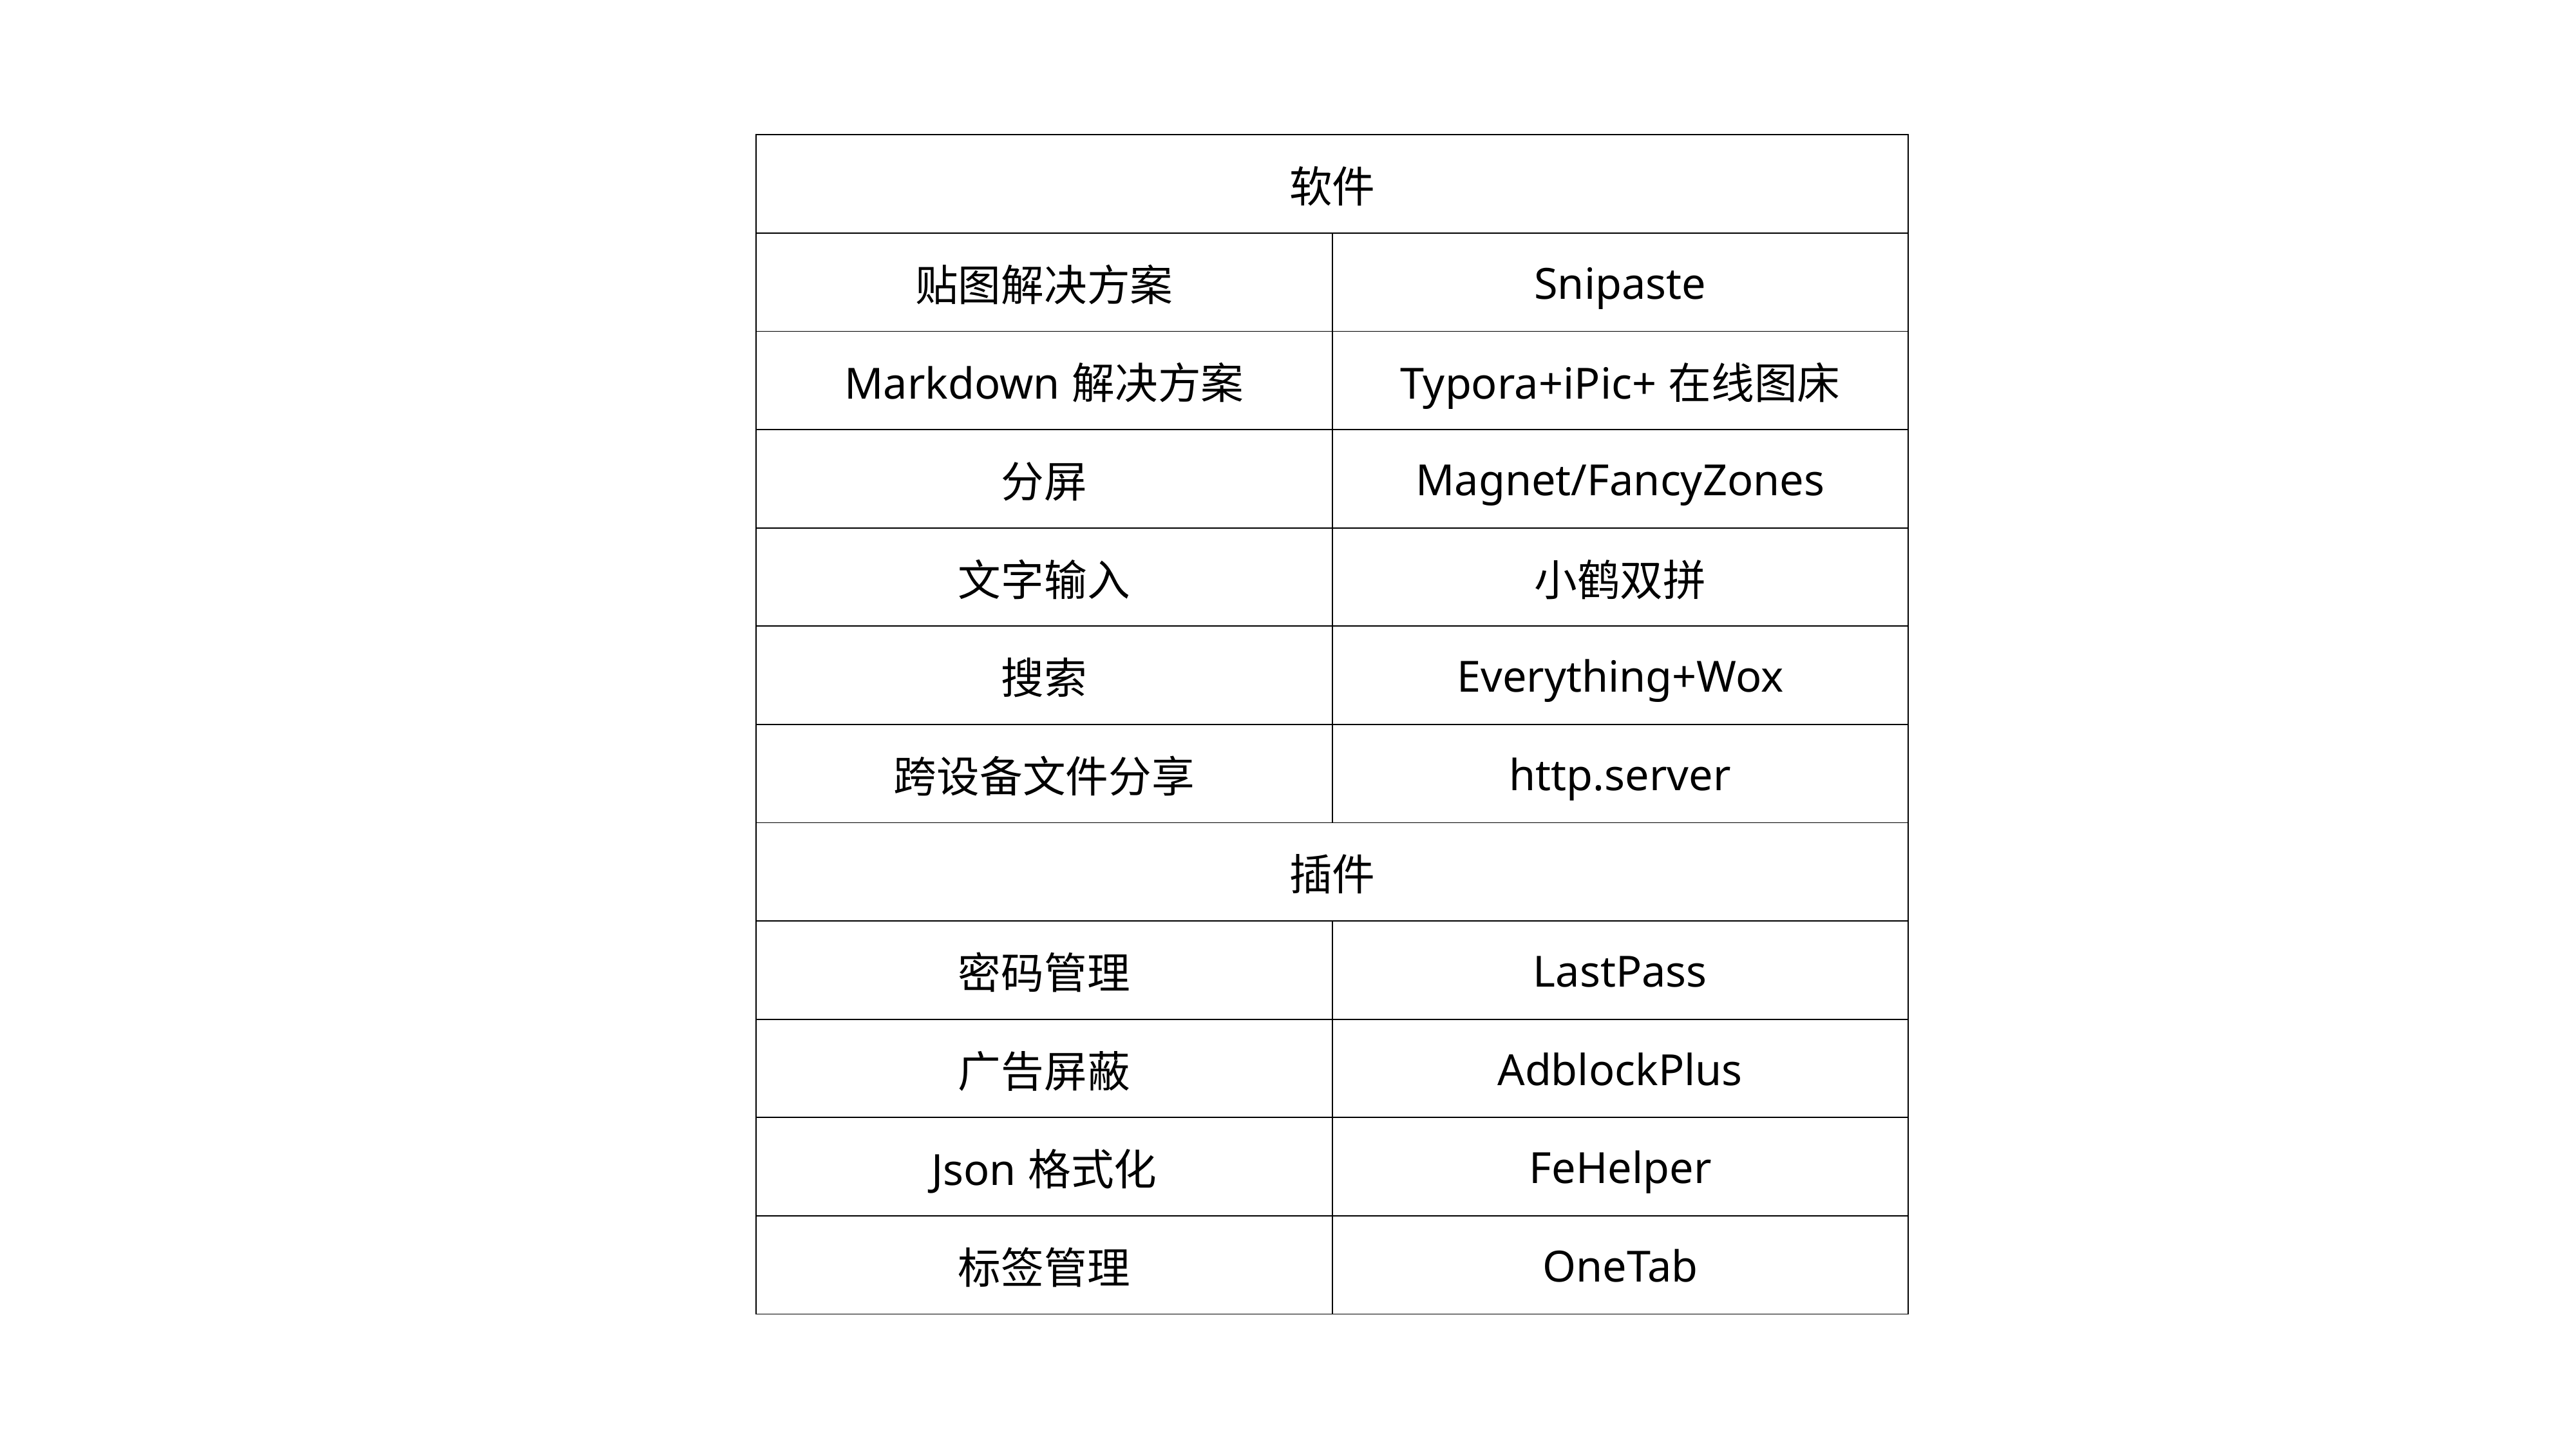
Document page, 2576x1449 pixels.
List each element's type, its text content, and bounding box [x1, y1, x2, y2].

table_cell 分屏 [757, 430, 1332, 527]
table_cell Json格式化 [757, 1118, 1332, 1215]
table_cell AdblockPlus [1333, 1020, 1908, 1117]
table_cell 文字输入 [757, 529, 1332, 625]
table_cell 跨设备文件分享 [757, 725, 1332, 822]
table_cell Everything+Wox [1333, 627, 1908, 724]
table_cell 小鹤双拼 [1333, 529, 1908, 625]
table_cell http.server [1333, 725, 1908, 822]
table_cell OneTab [1333, 1217, 1908, 1314]
table_cell 插件 [757, 823, 1908, 920]
table_cell Magnet/FancyZones [1333, 430, 1908, 527]
table_cell Typora+iPic+在线图床 [1333, 332, 1908, 429]
table_cell LastPass [1333, 922, 1908, 1019]
table_header 软件 [757, 135, 1908, 232]
table_cell 标签管理 [757, 1217, 1332, 1314]
table_cell Snipaste [1333, 234, 1908, 331]
table_cell FeHelper [1333, 1118, 1908, 1215]
table_cell 广告屏蔽 [757, 1020, 1332, 1117]
table_cell 搜索 [757, 627, 1332, 724]
table_cell Markdown解决方案 [757, 332, 1332, 429]
table_cell 贴图解决方案 [757, 234, 1332, 331]
table_cell 密码管理 [757, 922, 1332, 1019]
